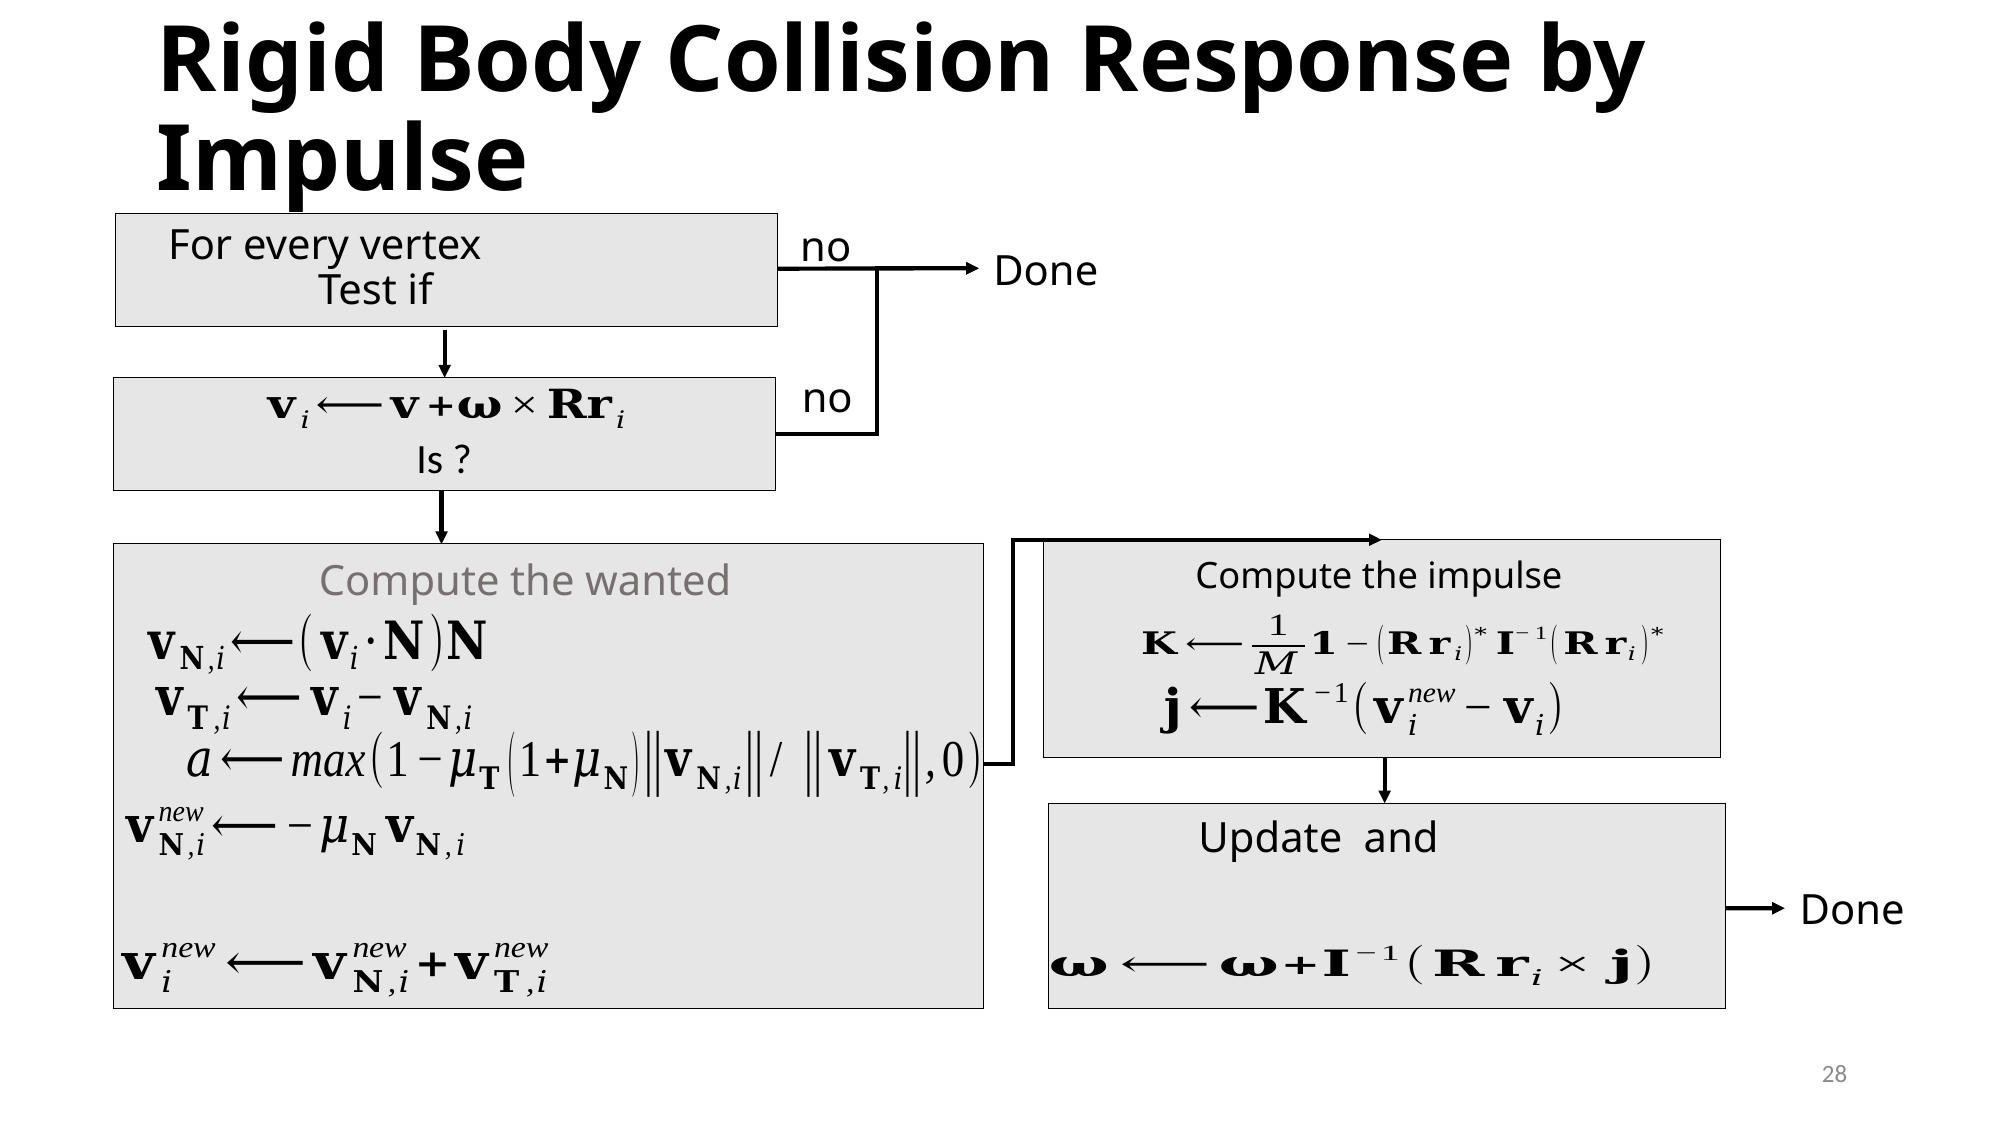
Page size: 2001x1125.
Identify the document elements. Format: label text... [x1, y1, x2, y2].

text_box Done [1784, 875, 1920, 941]
text_box [1048, 803, 1726, 1009]
text_box [1382, 539, 1721, 758]
text_box [113, 377, 776, 491]
slide_number 28 [1412, 1042, 1863, 1103]
title Rigid Body Collision Response by Impulse [141, 3, 1867, 221]
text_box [775, 268, 986, 434]
text_box Done [978, 235, 1114, 301]
text_box [113, 543, 984, 1009]
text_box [983, 539, 1382, 765]
text_box no [785, 212, 866, 266]
text_box [115, 213, 778, 327]
